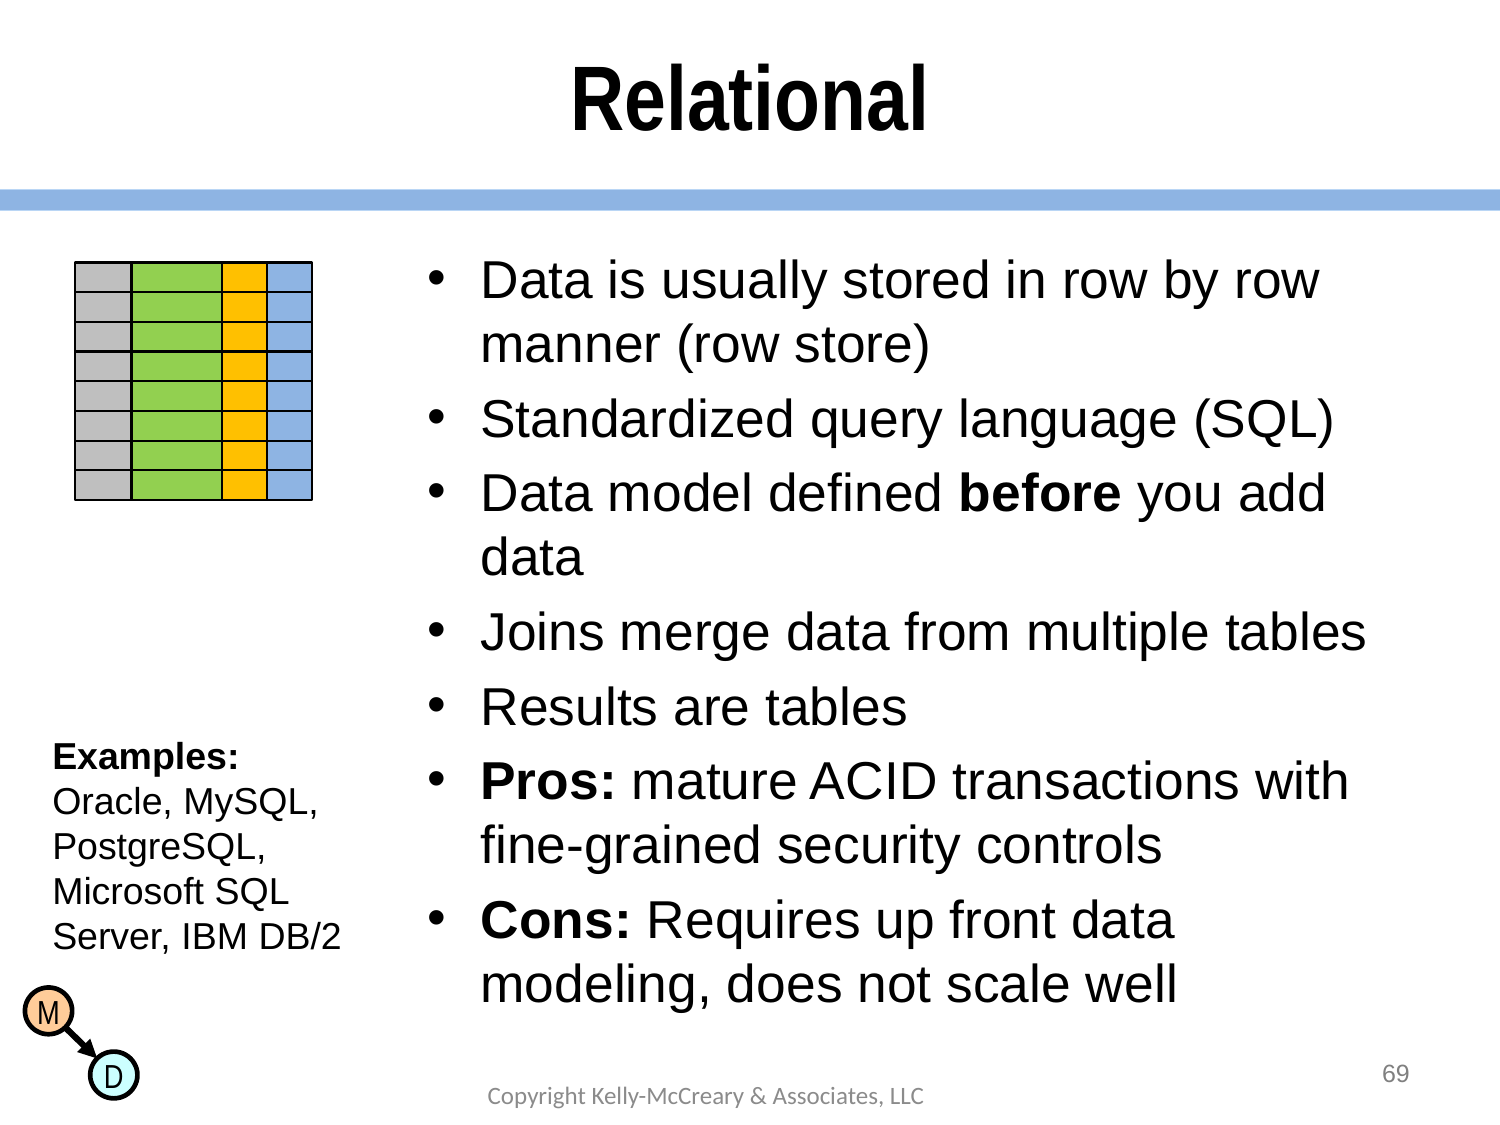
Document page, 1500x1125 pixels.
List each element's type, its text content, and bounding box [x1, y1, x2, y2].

text_box Examples: Oracle, MySQL, PostgreSQL, Microsoft SQL Server, IBM DB/2 [37, 724, 400, 965]
title Relational [75, 0, 1425, 188]
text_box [74, 262, 313, 501]
slide_number 69 [1337, 1042, 1425, 1103]
list Data is usually stored in row by row manner (row store) Standardized query language (SQL) Data model defined before you add data Joins merge data from multiple tables Results are tables Pros: mature ACID transactions with fine-grained security controls Cons: Requires up front data modeling, does not scale well [412, 237, 1425, 1030]
footer Copyright Kelly-McCreary & Associates, LLC [362, 1065, 1050, 1125]
